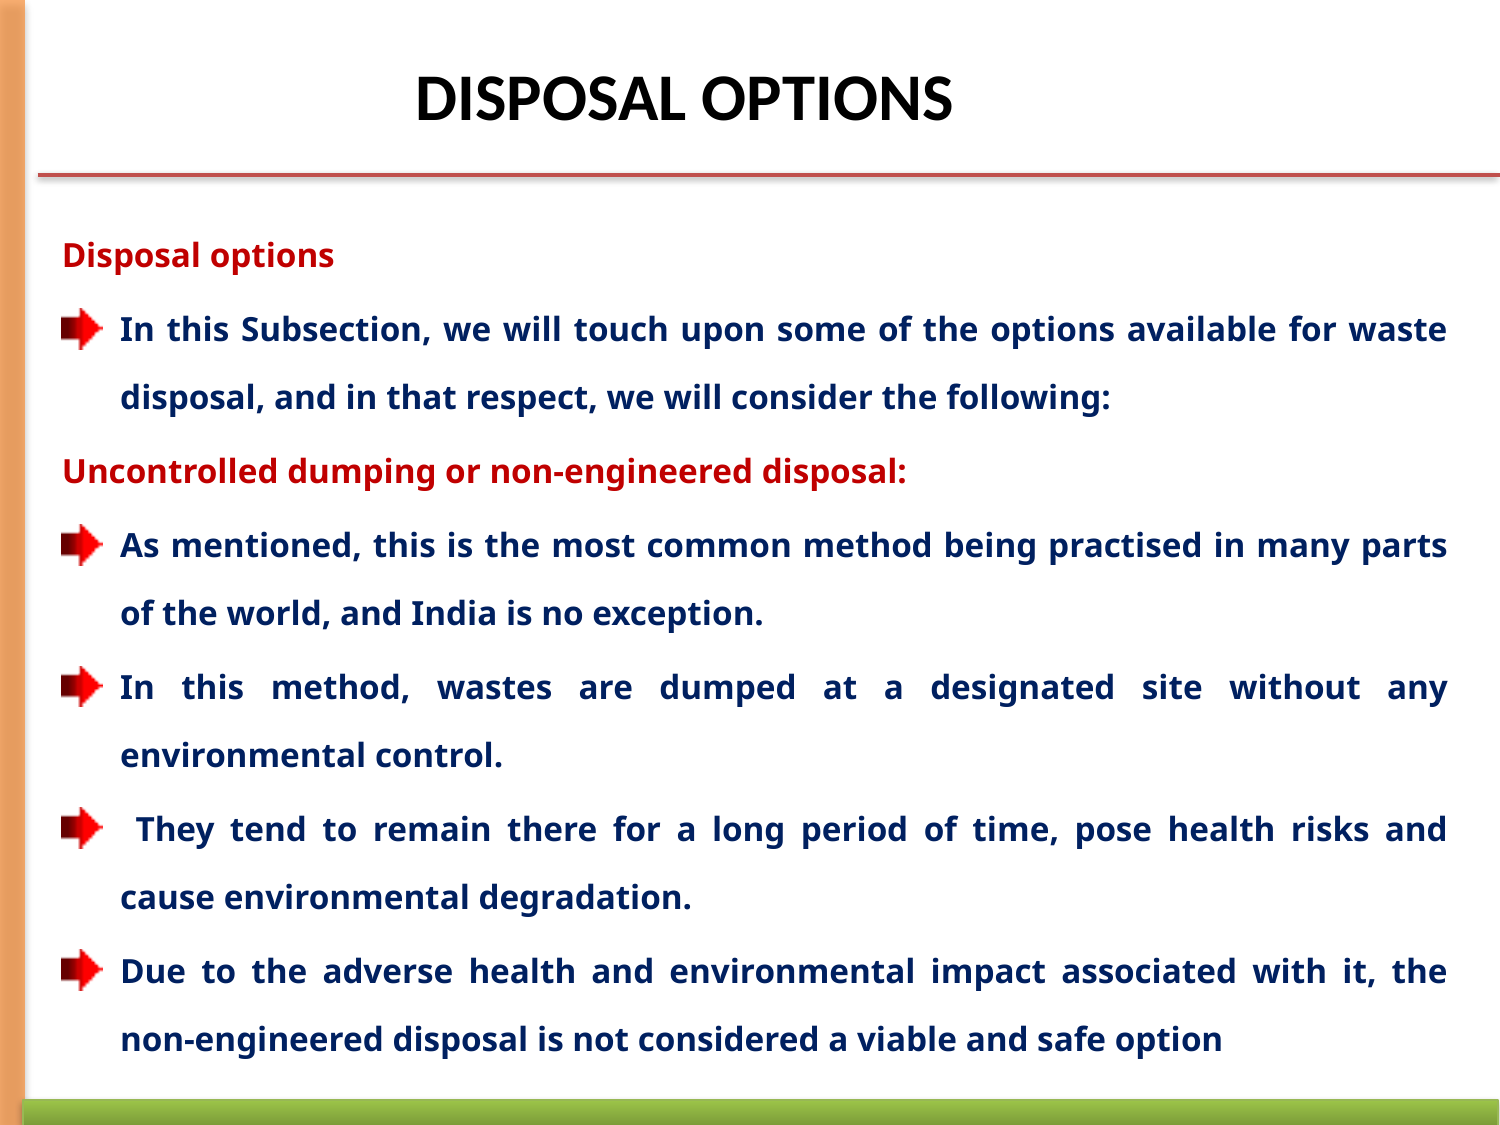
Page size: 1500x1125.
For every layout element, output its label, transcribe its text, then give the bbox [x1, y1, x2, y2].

picture [61, 308, 103, 350]
text_box DISPOSAL OPTIONS [400, 46, 970, 142]
picture [61, 949, 103, 991]
list Disposal options In this Subsection, we will touch upon some of the options available for waste disposal, and in that respect, we will consider the following: Uncontrolled dumping or non-engineered disposal: As mentioned, this is the most common method being practised in many parts of the world, and India is no exception. In this method, wastes are dumped at a designated site without any environmental control. They tend to remain there for a long period of time, pose health risks and cause environmental degradation. Due to the adverse health and environmental impact associated with it, the non-engineered disposal is not considered a viable and safe option [46, 199, 1465, 1067]
picture [61, 666, 103, 707]
picture [61, 524, 103, 566]
picture [61, 807, 103, 849]
